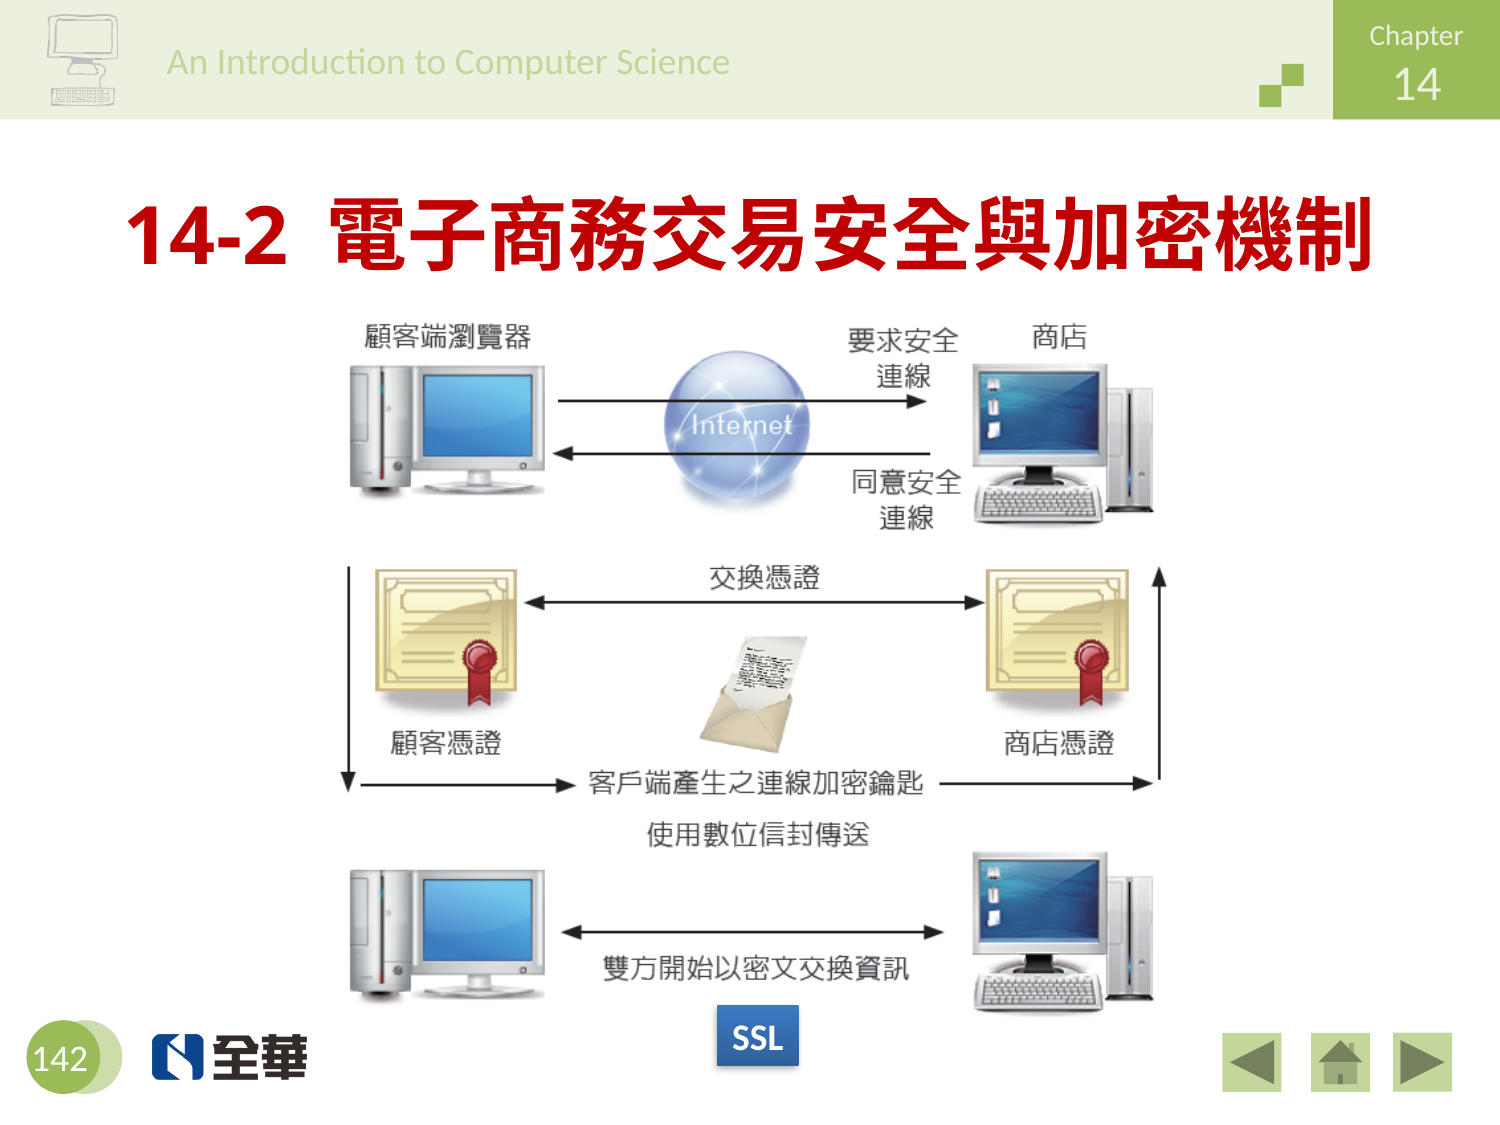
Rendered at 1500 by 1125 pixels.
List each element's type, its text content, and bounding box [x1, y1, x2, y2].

text_box SSL [717, 1034, 799, 1066]
title 14-2 電子商務交易安全與加密機制 [75, 138, 1425, 327]
picture [47, 14, 118, 106]
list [328, 311, 1186, 1026]
picture [152, 1034, 307, 1080]
